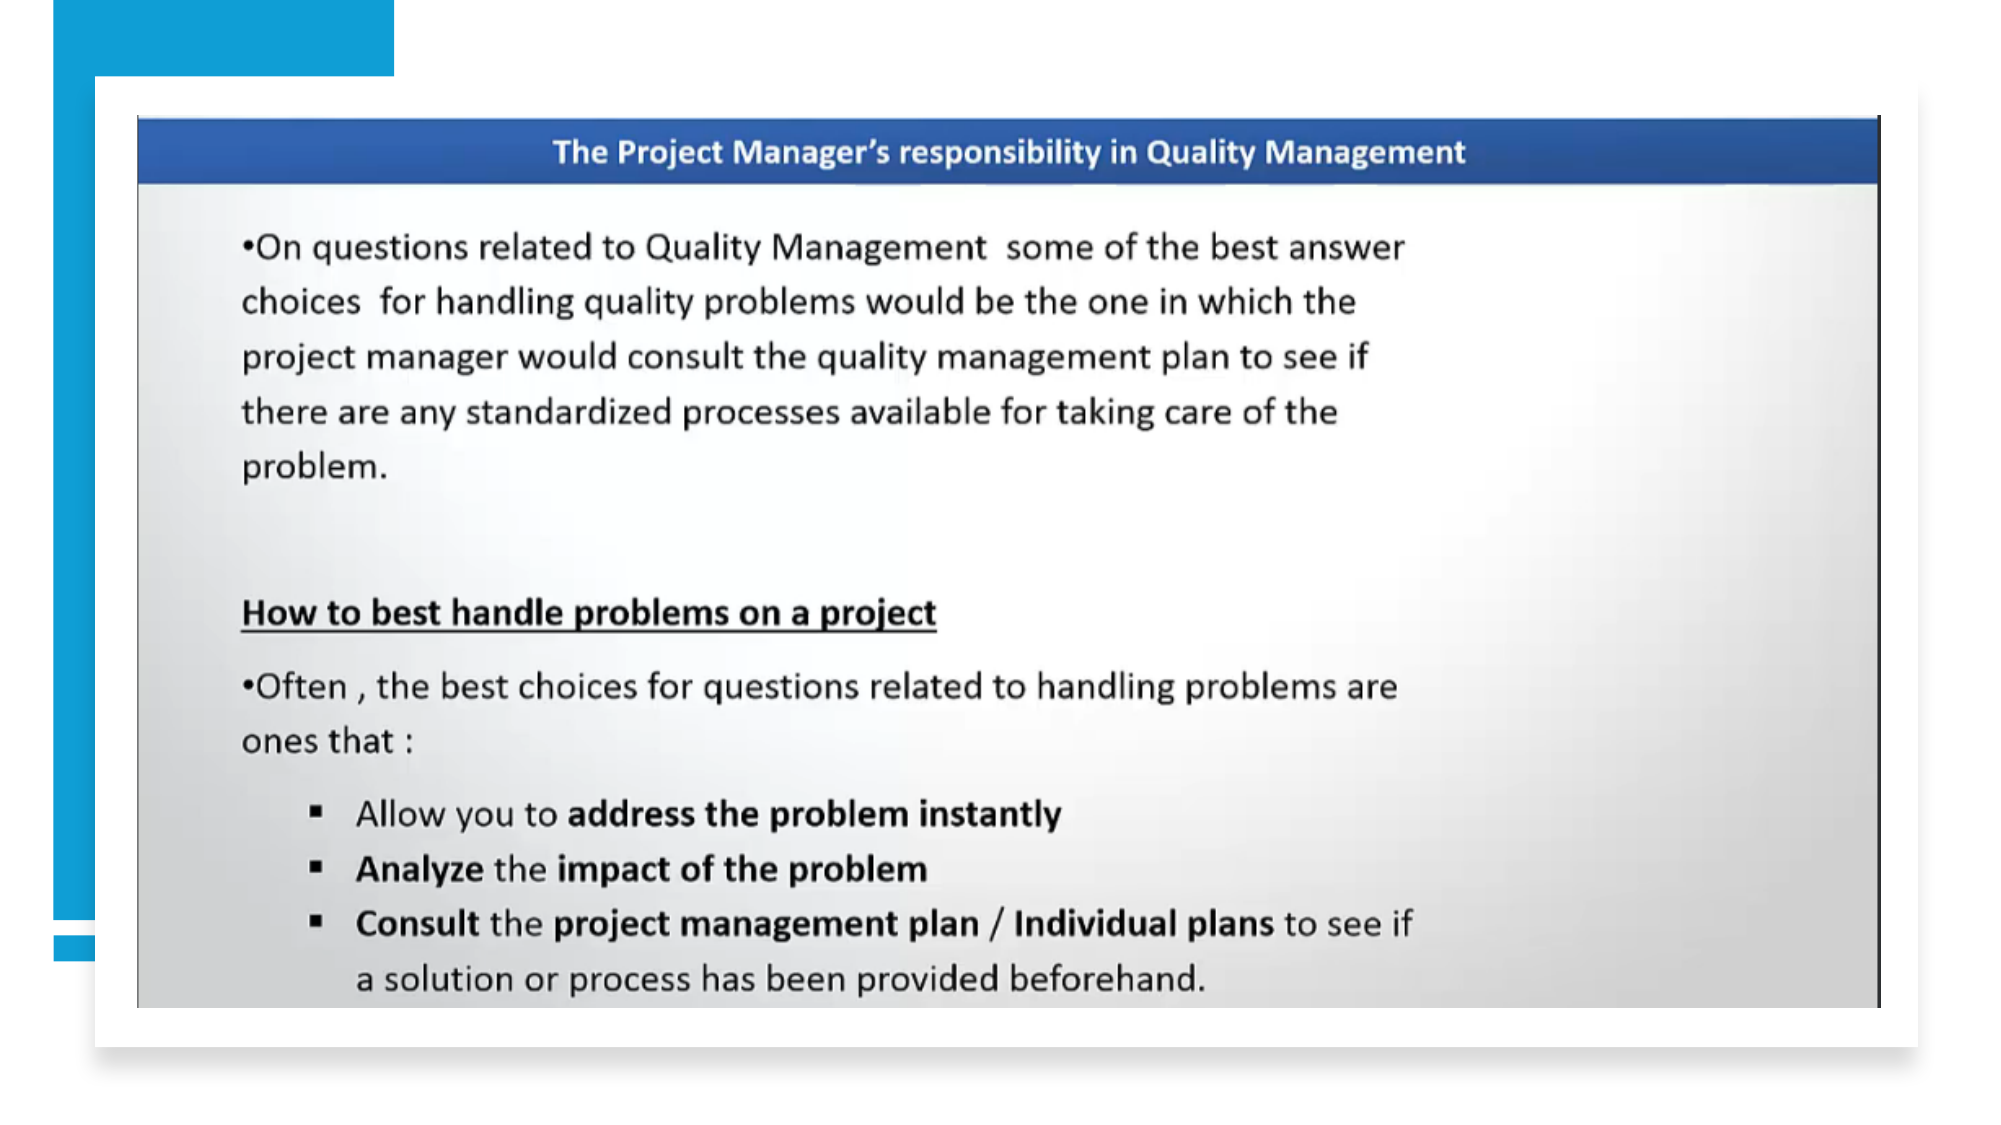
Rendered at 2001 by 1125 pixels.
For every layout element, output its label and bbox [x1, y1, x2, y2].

text_box [93, 75, 1919, 1049]
text_box [0, 0, 2000, 1125]
text_box [0, 309, 136, 652]
list [136, 115, 1882, 1009]
